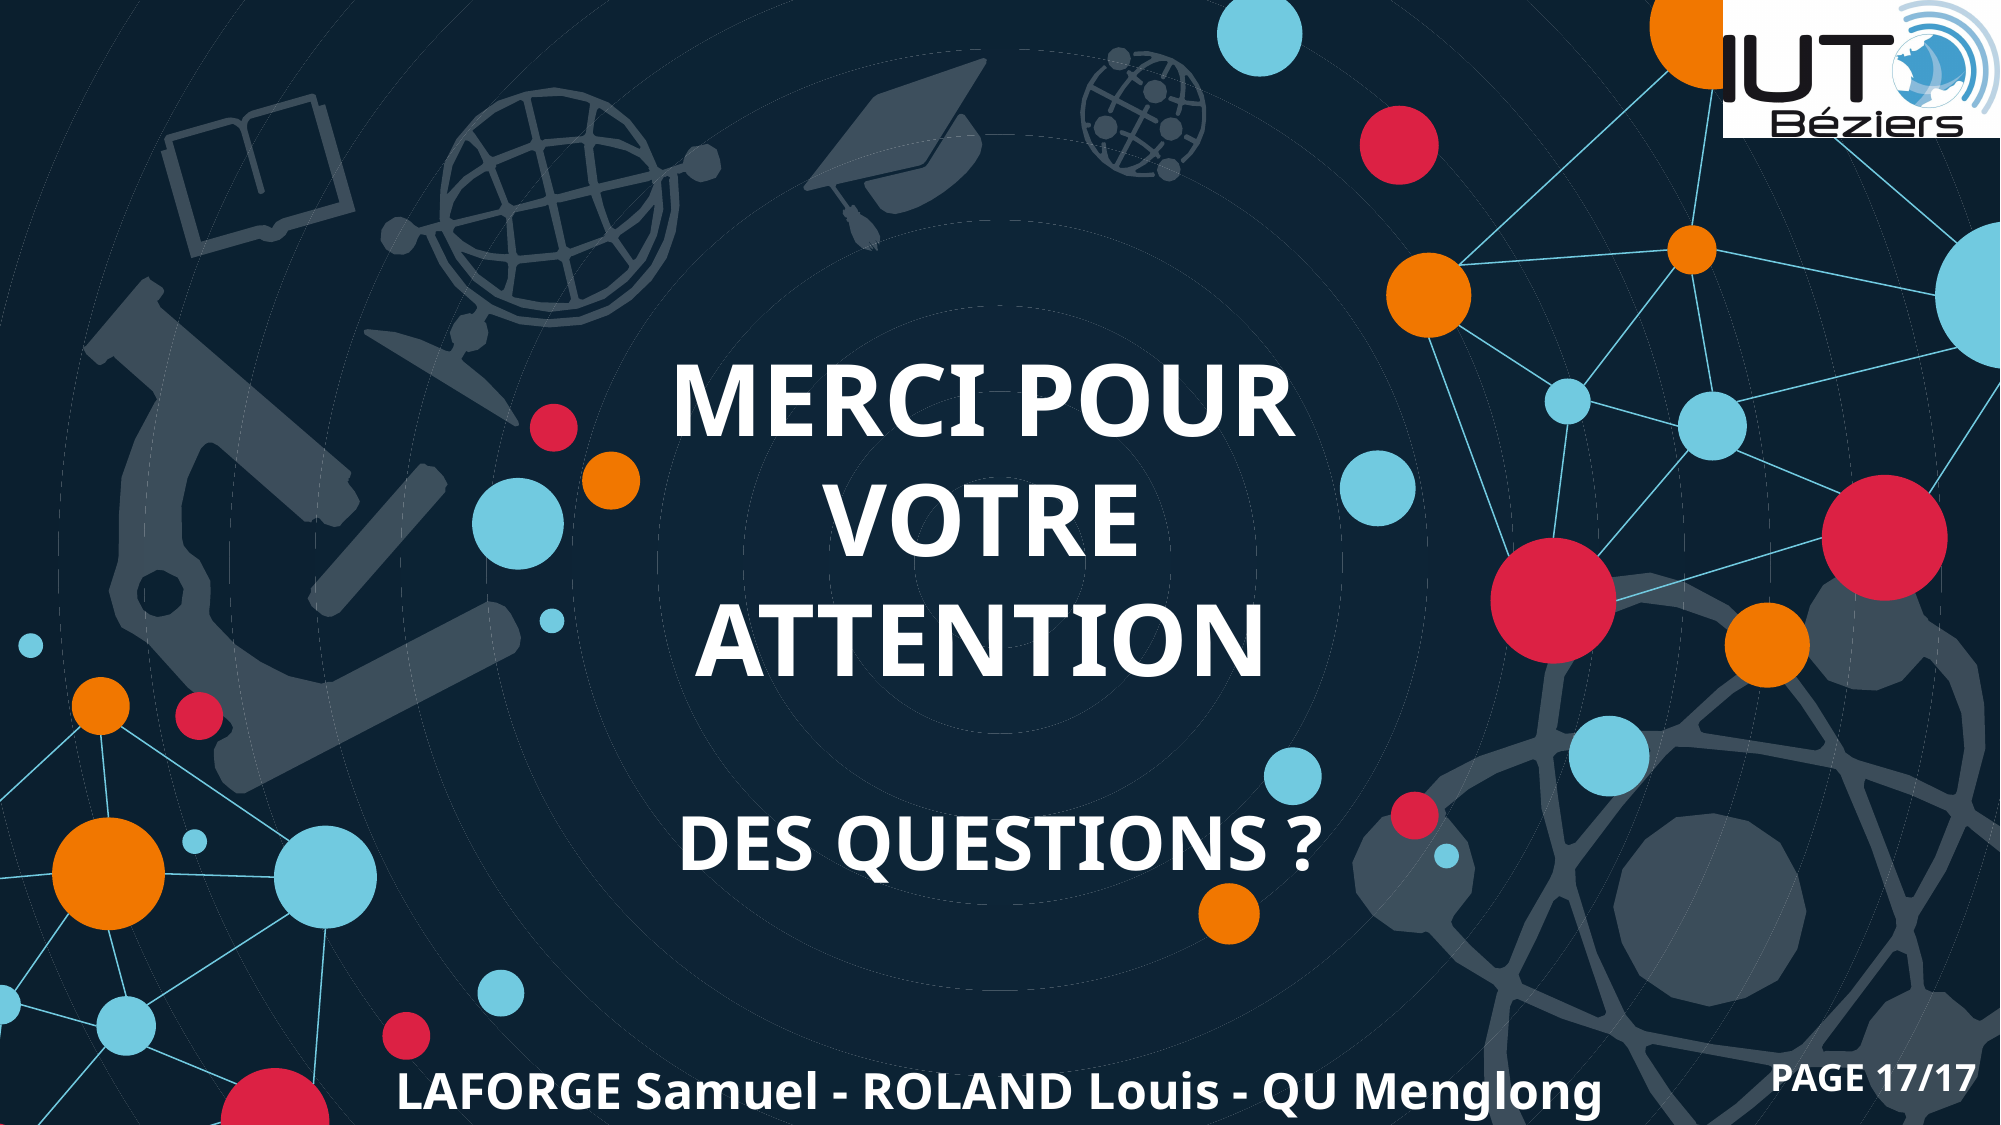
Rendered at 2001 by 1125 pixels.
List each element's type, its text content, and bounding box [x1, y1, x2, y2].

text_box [0, 632, 525, 1125]
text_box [1198, 747, 1460, 945]
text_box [471, 403, 641, 634]
text_box LAFORGE Samuel - ROLAND Louis - QU Menglong [529, 1051, 2000, 1113]
slide_number PAGE ‹#›/17 [1667, 1113, 1992, 1125]
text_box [1216, 0, 2000, 797]
text_box MERCI POUR VOTRE ATTENTION [651, 328, 1211, 704]
text_box DES QUESTIONS ? [1464, 804, 2000, 910]
text_box DES QUESTIONS ? [529, 787, 1193, 910]
slide_number PAGE ‹#›/17 [1667, 1038, 1992, 1051]
picture [1723, 0, 2000, 139]
